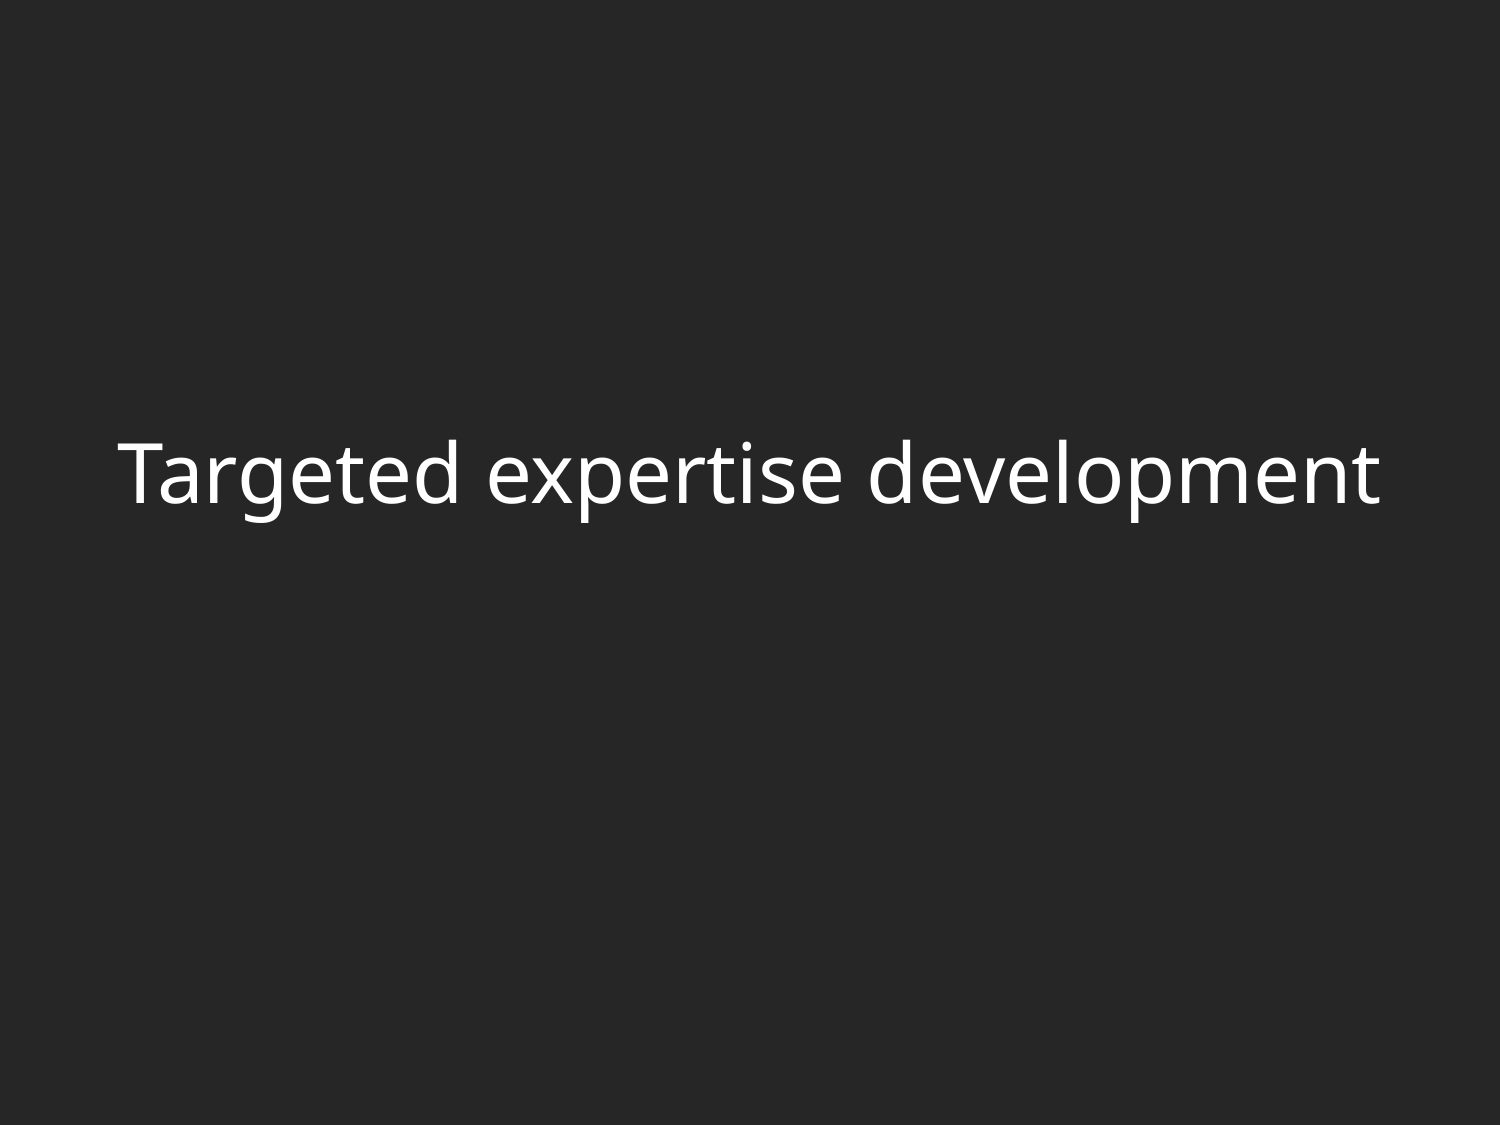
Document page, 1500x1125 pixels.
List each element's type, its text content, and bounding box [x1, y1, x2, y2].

list Targeted expertise development [75, 412, 1425, 980]
